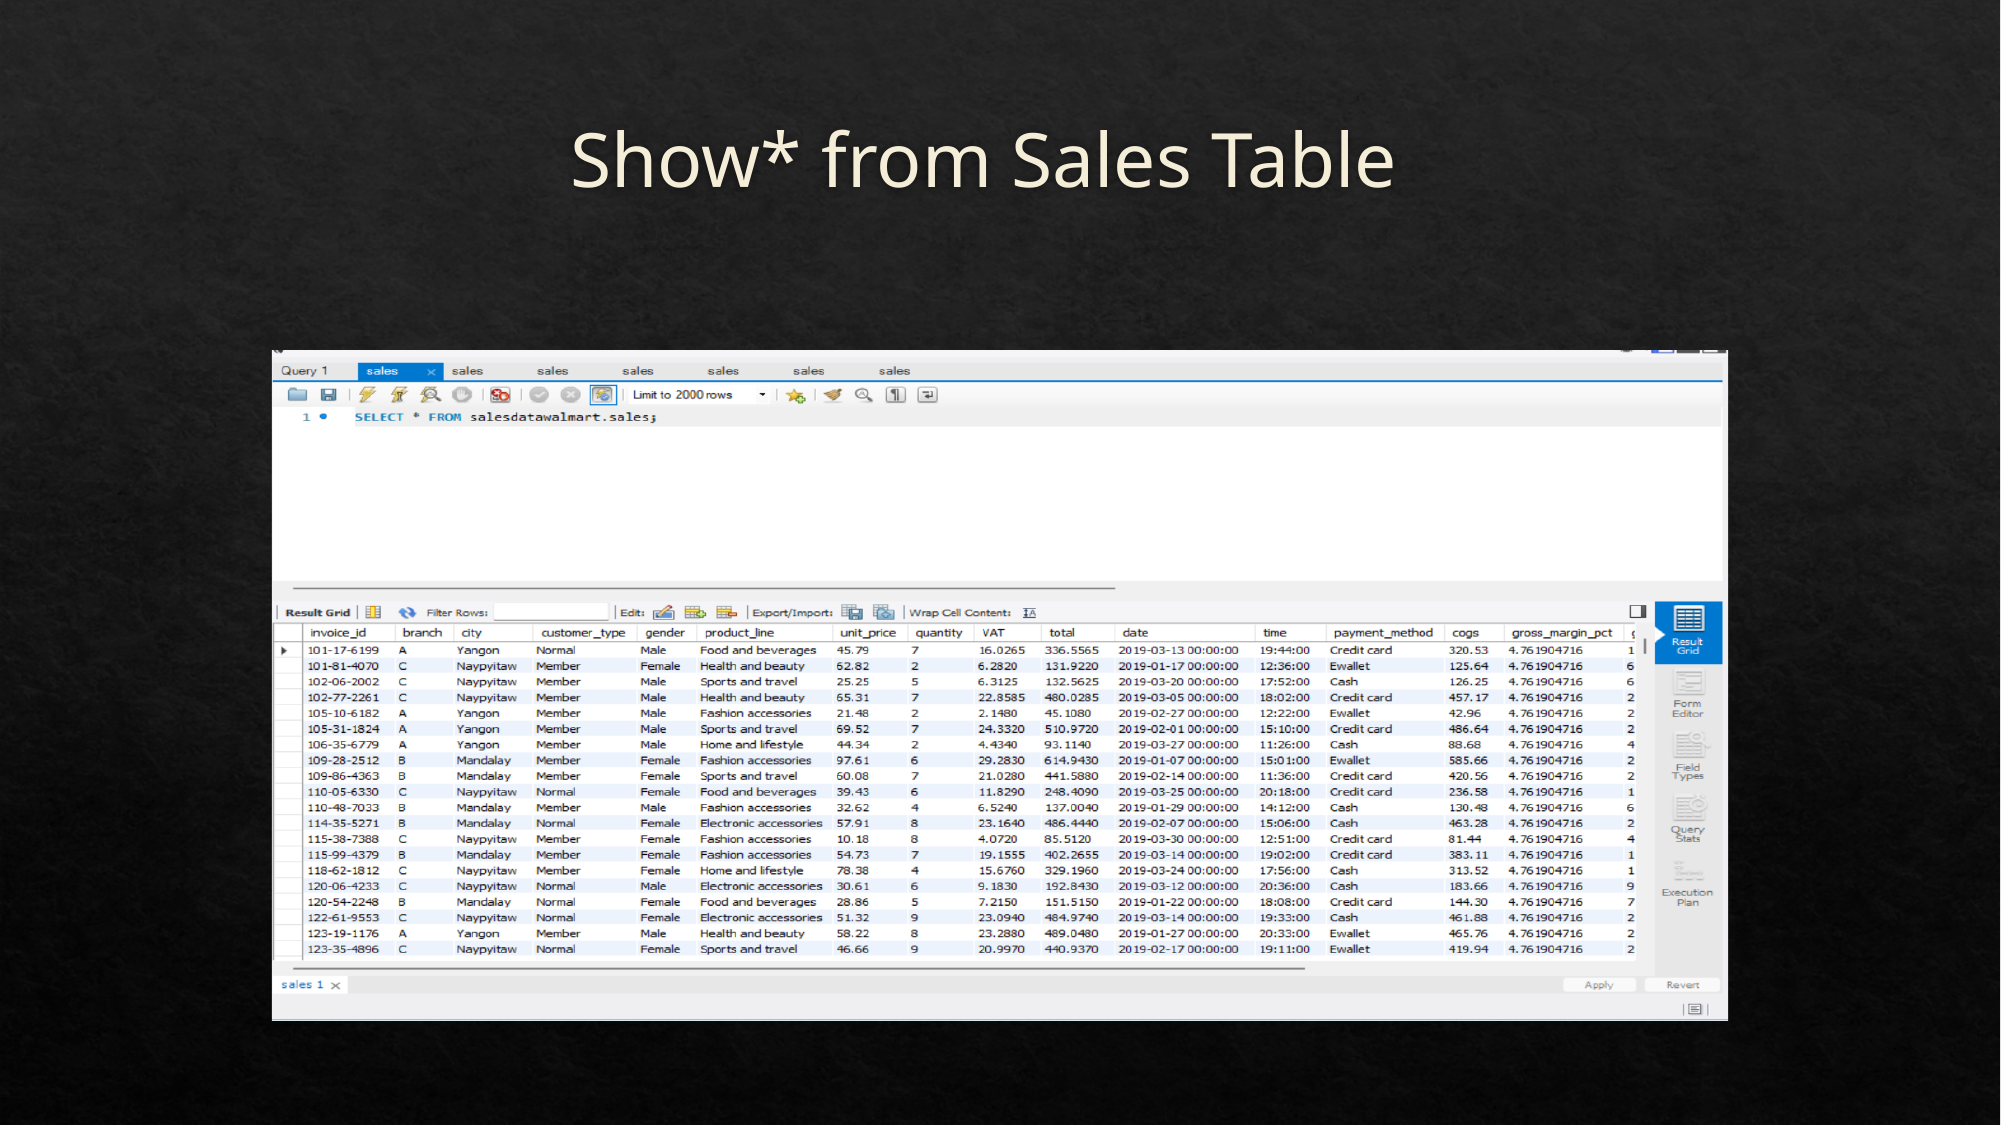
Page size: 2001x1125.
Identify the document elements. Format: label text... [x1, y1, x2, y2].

picture [271, 350, 1729, 1021]
title Show* from Sales Table [134, 59, 1834, 266]
